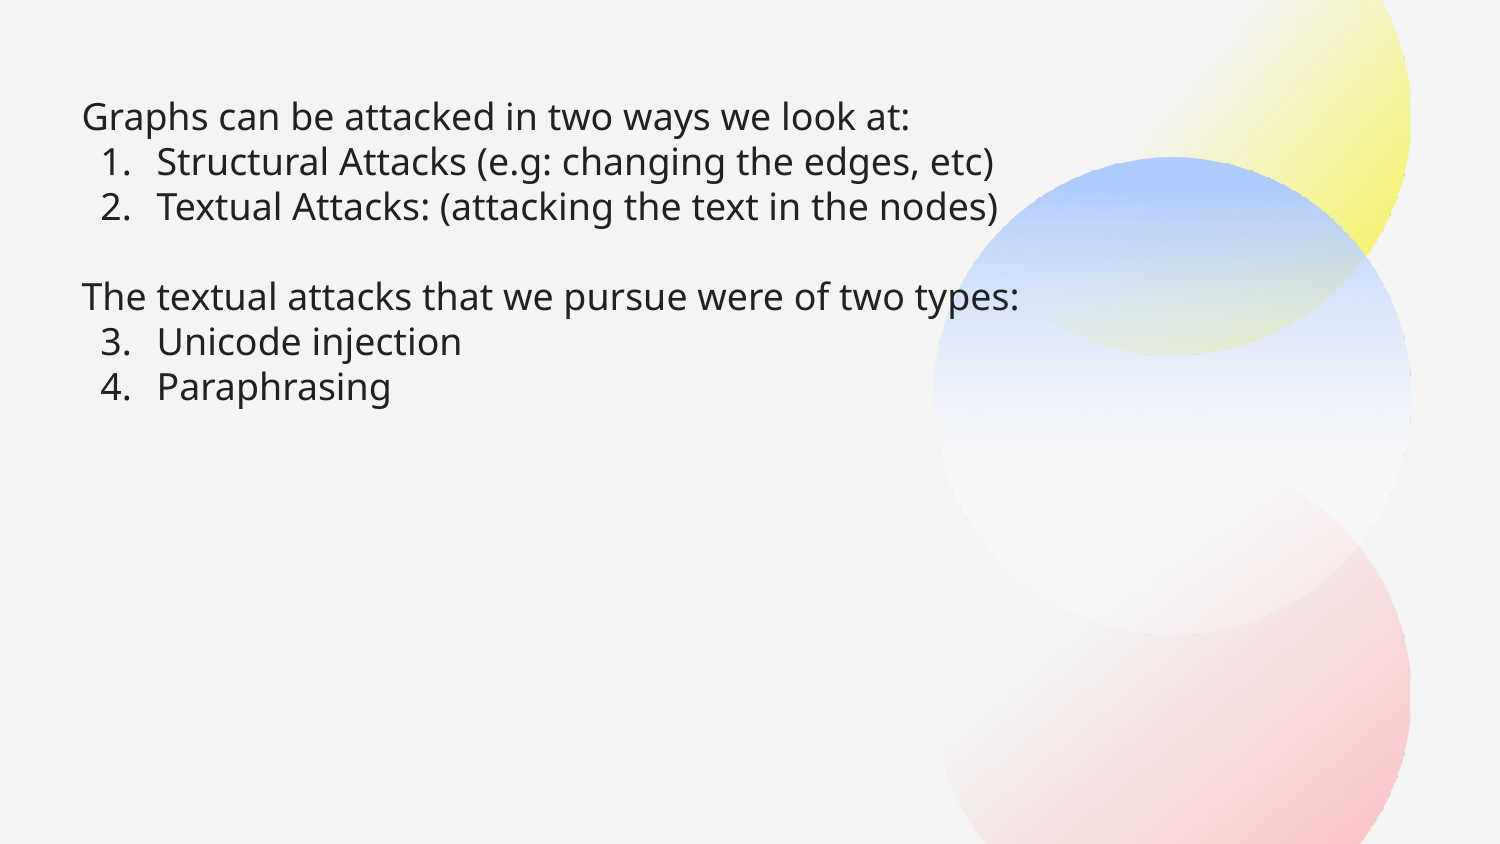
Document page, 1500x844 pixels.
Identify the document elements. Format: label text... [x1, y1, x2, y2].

text_box Graphs can be attacked in two ways we look at: Structural Attacks (e.g: changing the edges, etc) Textual Attacks: (attacking the text in the nodes) The textual attacks that we pursue were of two types: Unicode injection Paraphrasing [66, 77, 1390, 468]
picture [933, 0, 1411, 844]
